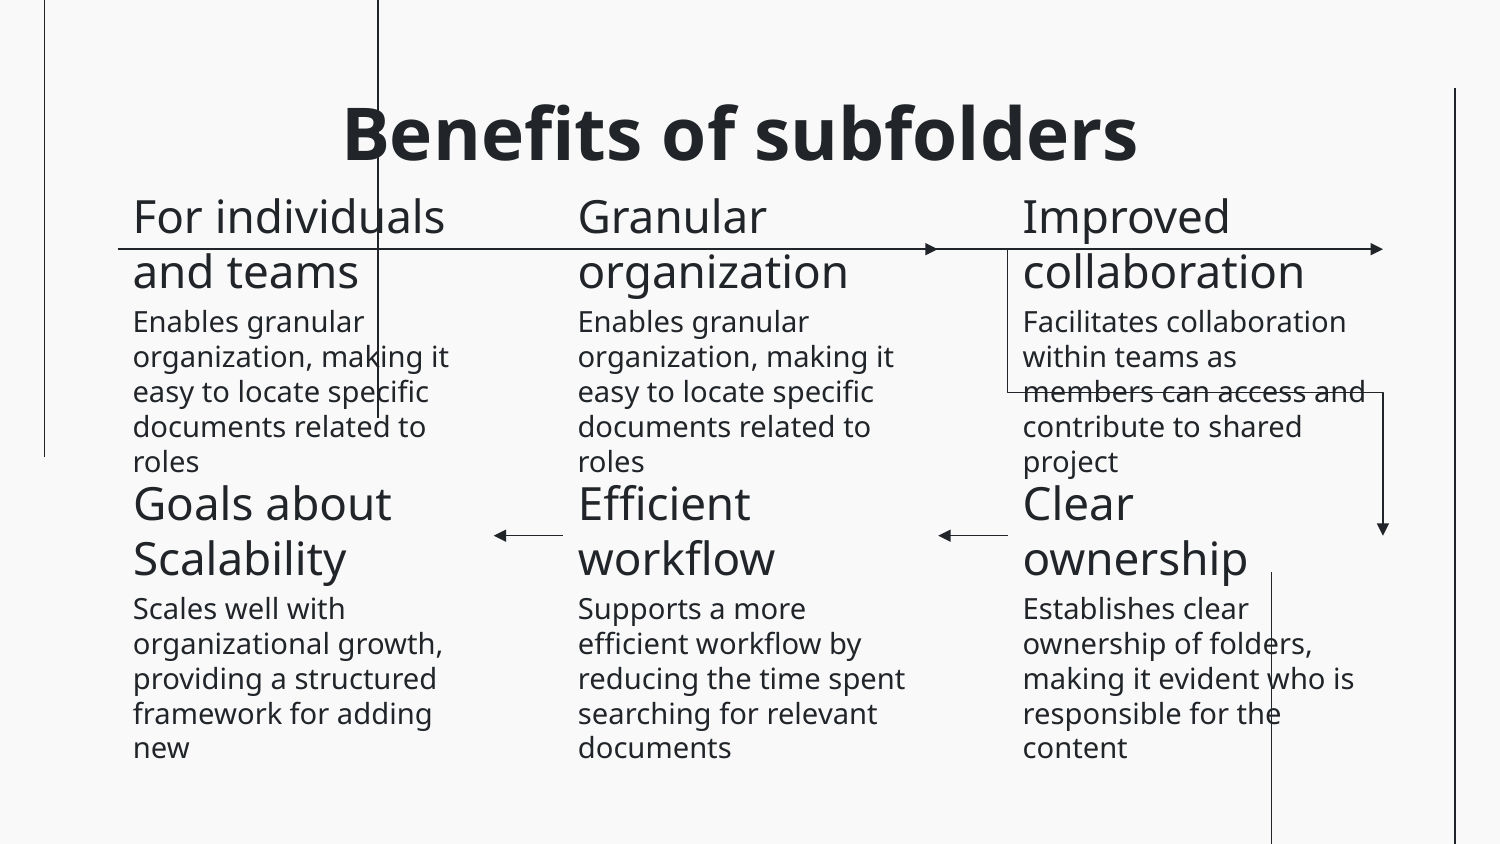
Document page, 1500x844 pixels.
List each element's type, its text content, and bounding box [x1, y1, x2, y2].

text_box Goals about Scalability [118, 472, 494, 575]
text_box Improved collaboration [1007, 185, 1383, 248]
text_box Establishes clear ownership of folders, making it evident who is responsible for the content [1007, 575, 1383, 743]
text_box Facilitates collaboration within teams as members can access and contribute to shared project [1008, 288, 1378, 392]
text_box For individuals and teams [117, 185, 494, 248]
text_box Enables granular organization, making it easy to locate specific documents related to roles [117, 288, 494, 456]
text_box Clear ownership [1007, 472, 1383, 575]
text_box Efficient workflow [562, 472, 939, 575]
title Benefits of subfolders [118, 72, 1382, 167]
text_box Improved collaboration [1008, 250, 1382, 288]
text_box Facilitates collaboration within teams as members can access and contribute to shared project [1007, 393, 1378, 456]
text_box Granular organization [562, 250, 938, 288]
text_box Enables granular organization, making it easy to locate specific documents related to roles [562, 288, 938, 456]
text_box Supports a more efficient workflow by reducing the time spent searching for relevant documents [562, 575, 939, 743]
text_box Granular organization [562, 185, 938, 248]
text_box For individuals and teams [117, 249, 494, 288]
text_box Scales well with organizational growth, providing a structured framework for adding new [117, 575, 494, 743]
